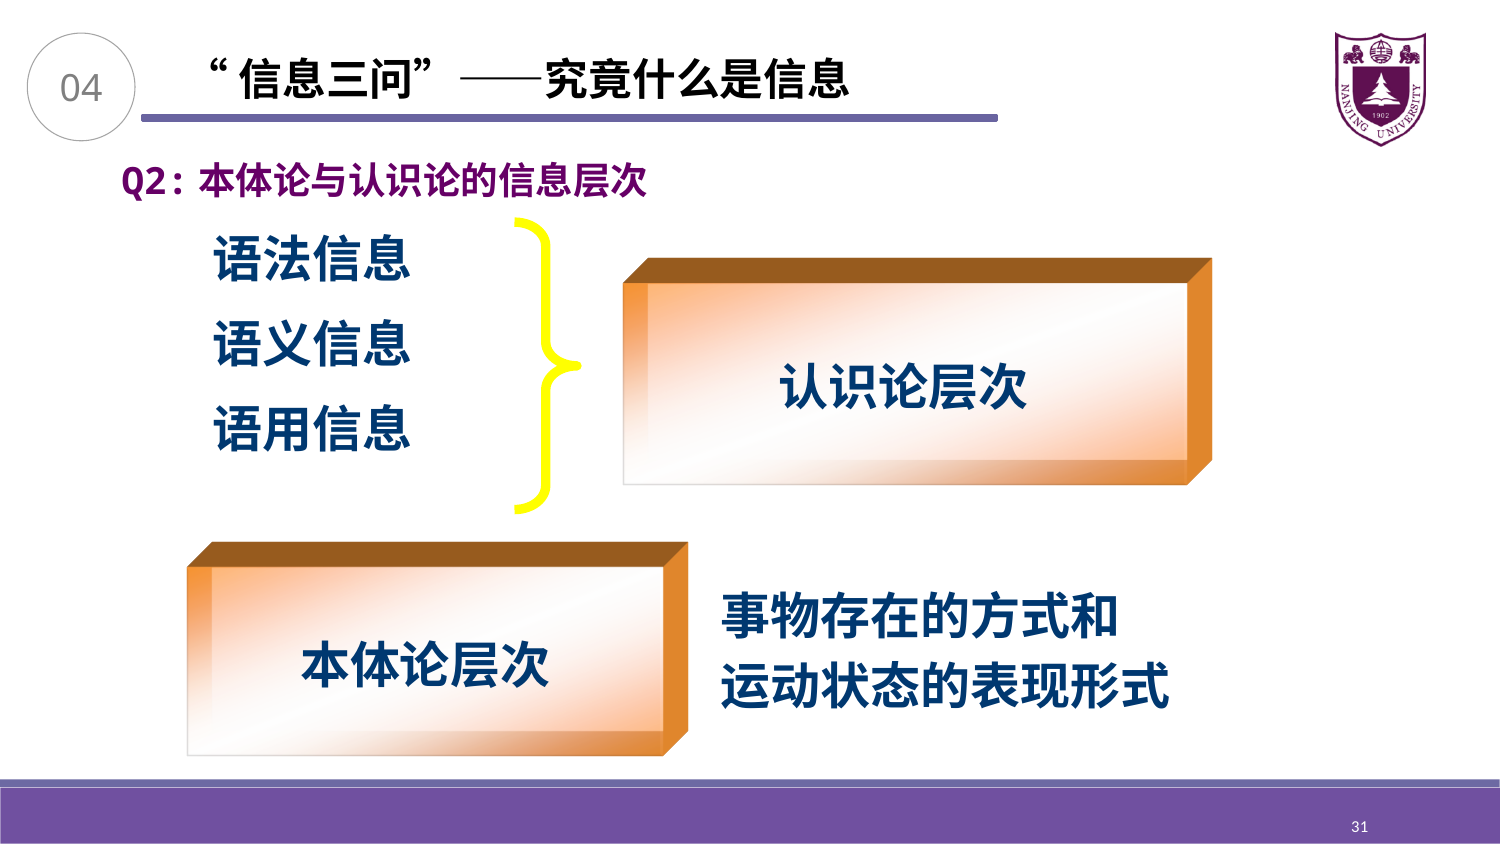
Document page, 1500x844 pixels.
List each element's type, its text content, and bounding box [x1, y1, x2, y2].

text_box [514, 222, 577, 510]
text_box 04 [25, 31, 137, 143]
text_box [141, 114, 998, 122]
slide_number 31 [1218, 803, 1380, 844]
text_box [184, 539, 692, 760]
picture [1334, 31, 1427, 147]
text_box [619, 255, 1215, 489]
text_box 语法信息 语义信息 语用信息 [105, 130, 519, 556]
text_box “信息三问”——究竟什么是信息 [173, 46, 863, 111]
text_box Q2:本体论与认识论的信息层次 [519, 149, 663, 210]
text_box 事物存在的方式和 运动状态的表现形式 [705, 549, 1381, 750]
